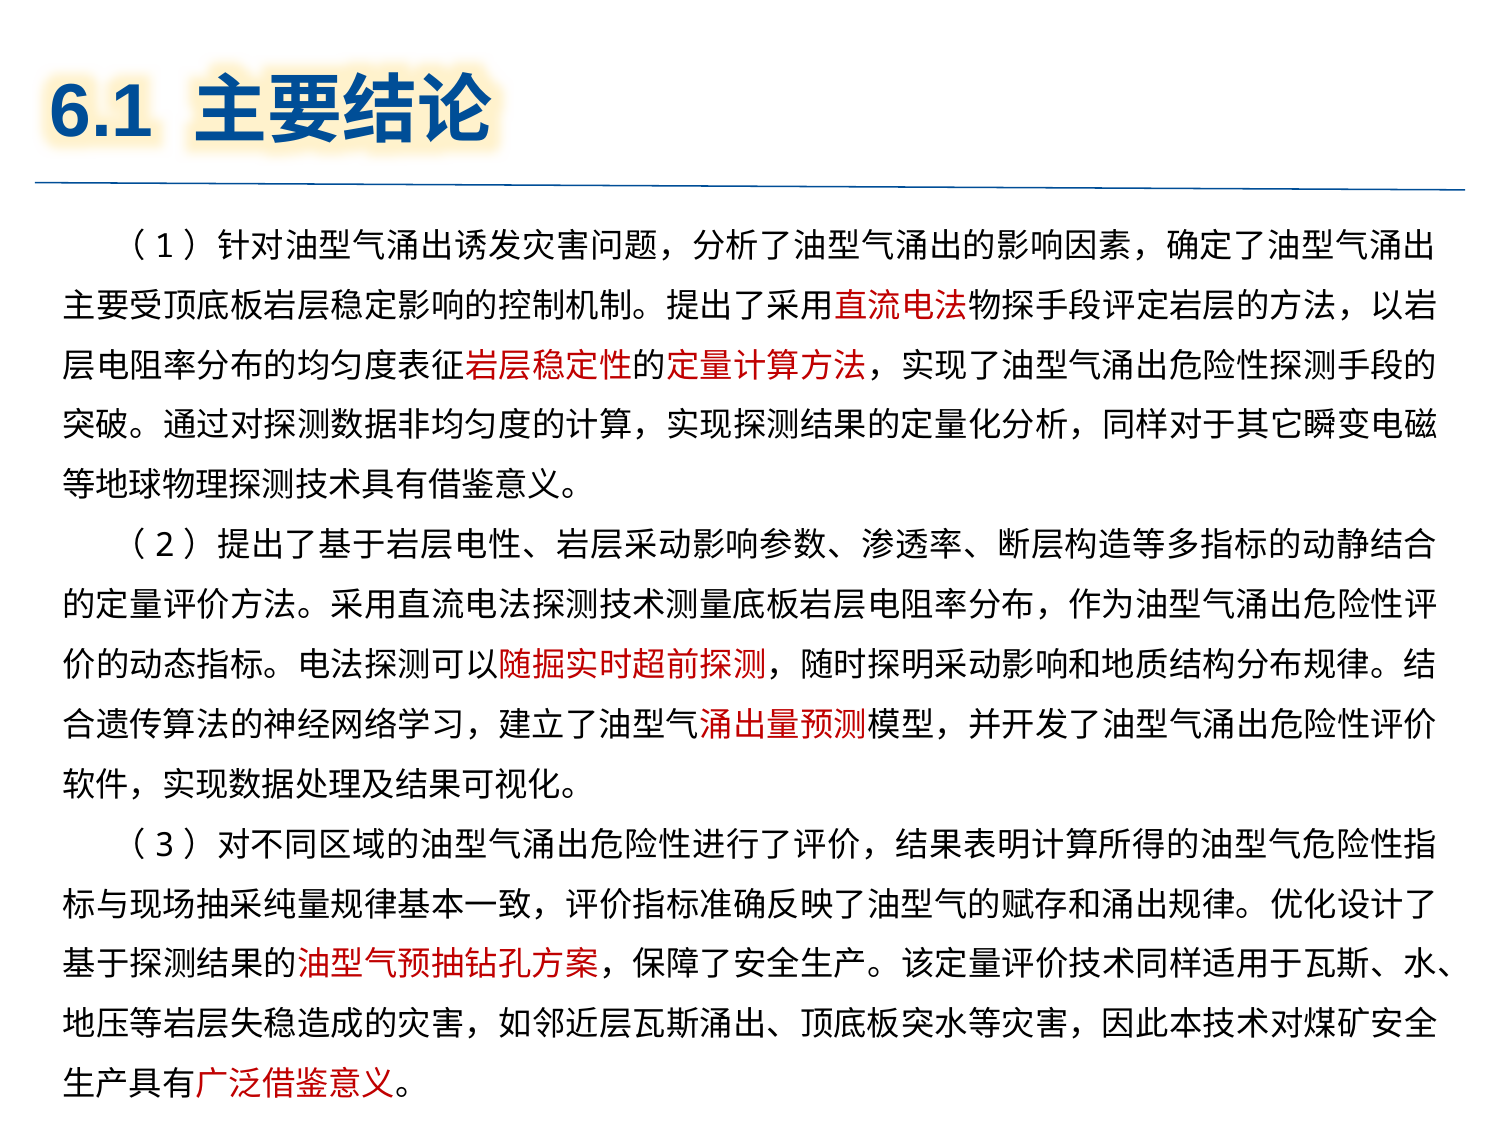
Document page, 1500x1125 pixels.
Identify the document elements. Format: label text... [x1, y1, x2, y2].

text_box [34, 182, 1466, 190]
text_box 6.1 主要结论 [34, 54, 897, 160]
text_box （1）针对油型气涌出诱发灾害问题，分析了油型气涌出的影响因素，确定了油型气涌出主要受顶底板岩层稳定影响的控制机制。提出了采用直流电法物探手段评定岩层的方法，以岩层电阻率分布的均匀度表征岩层稳定性的定量计算方法，实现了油型气涌出危险性探测手段的突破。通过对探测数据非均匀度的计算，实现探测结果的定量化分析，同样对于其它瞬变电磁等地球物理探测技术具有借鉴意义。 （2）提出了基于岩层电性、岩层采动影响参数、渗透率、断层构造等多指标的动静结合的定量评价方法。采用直流电法探测技术测量底板岩层电阻率分布，作为油型气涌出危险性评价的动态指标。电法探测可以随掘实时超前探测，随时探明采动影响和地质结构分布规律。结合遗传算法的神经网络学习，建立了油型气涌出量预测模型，并开发了油型气涌出危险性评价软件，实现数据处理及结果可视化。 （3）对不同区域的油型气涌出危险性进行了评价，结果表明计算所得的油型气危险性指标与现场抽采纯量规律基本一致，评价指标准确反映了油型气的赋存和涌出规律。优化设计了基于探测结果的油型气预抽钻孔方案，保障了安全生产。该定量评价技术同样适用于瓦斯、水、地压等岩层失稳造成的灾害，如邻近层瓦斯涌出、顶底板突水等灾害，因此本技术对煤矿安全生产具有广泛借鉴意义。 [47, 196, 1453, 1110]
